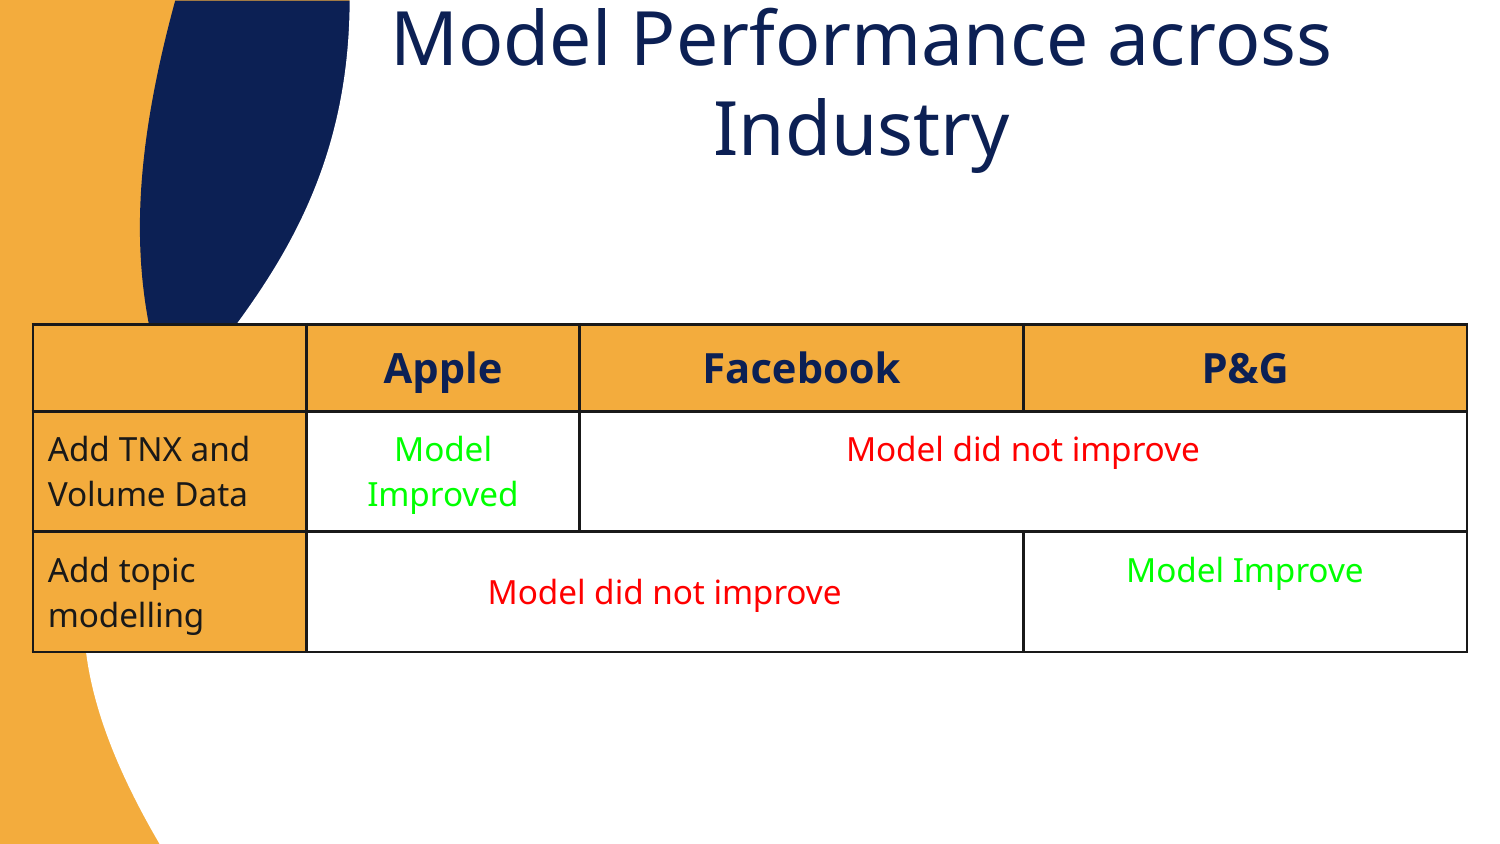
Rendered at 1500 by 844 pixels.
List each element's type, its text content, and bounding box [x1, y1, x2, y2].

table_cell Model did not improve [308, 533, 1022, 651]
table_cell Model did not improve [581, 413, 1466, 530]
table_header [34, 326, 305, 410]
table_header Facebook [581, 326, 1022, 410]
title Model Performance across Industry [344, 40, 1379, 121]
table_cell Add topic modelling [34, 533, 305, 651]
table_cell Model Improved [308, 413, 578, 530]
table_cell Add TNX and Volume Data [34, 413, 305, 530]
table_header P&G [1025, 326, 1466, 410]
table_cell Model Improve [1025, 533, 1466, 651]
table_header Apple [308, 326, 578, 410]
